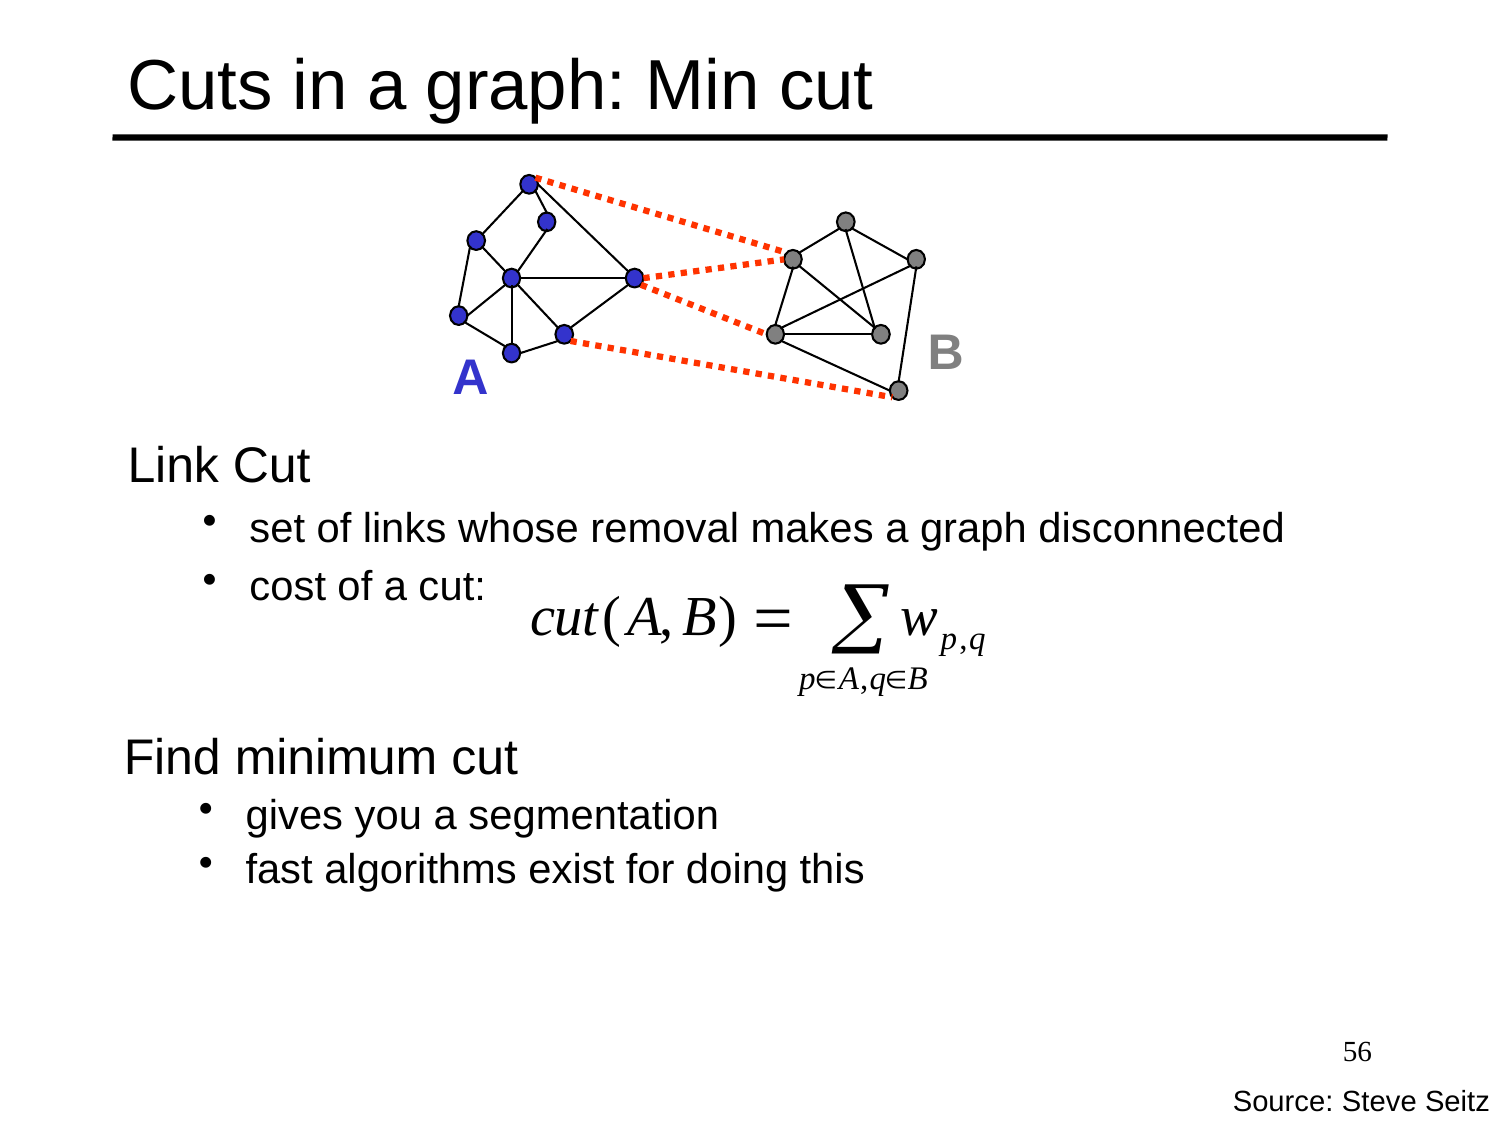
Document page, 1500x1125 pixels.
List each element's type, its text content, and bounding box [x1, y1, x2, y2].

text_box Source: Steve Seitz [1218, 1074, 1500, 1125]
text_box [517, 284, 559, 329]
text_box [482, 246, 506, 272]
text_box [464, 321, 506, 347]
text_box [851, 228, 908, 260]
text_box [503, 268, 517, 288]
text_box [467, 231, 485, 250]
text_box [517, 236, 532, 272]
list Link Cut set of links whose removal makes a graph disconnected cost of a cut: [112, 424, 1388, 626]
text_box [535, 177, 788, 254]
text_box [912, 249, 925, 269]
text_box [570, 340, 893, 398]
title Cuts in a graph: Min cut [112, 12, 1388, 151]
text_box [895, 390, 908, 400]
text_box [458, 246, 471, 307]
text_box B [918, 312, 979, 388]
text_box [643, 261, 785, 279]
text_box [504, 348, 518, 363]
text_box [770, 332, 780, 339]
text_box [520, 174, 535, 194]
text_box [482, 190, 524, 235]
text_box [781, 265, 911, 329]
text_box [798, 228, 840, 254]
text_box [522, 574, 1003, 707]
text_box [570, 284, 629, 329]
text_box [537, 261, 629, 272]
text_box [450, 308, 463, 325]
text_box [520, 340, 559, 354]
text_box [555, 328, 573, 344]
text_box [640, 284, 767, 335]
text_box [836, 212, 855, 229]
text_box [628, 268, 639, 288]
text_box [467, 284, 506, 316]
text_box Find minimum cut gives you a segmentation fast algorithms exist for doing this [109, 724, 1385, 925]
text_box [789, 256, 802, 264]
text_box A [437, 337, 504, 413]
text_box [898, 268, 917, 382]
slide_number 56 [1074, 1024, 1388, 1101]
